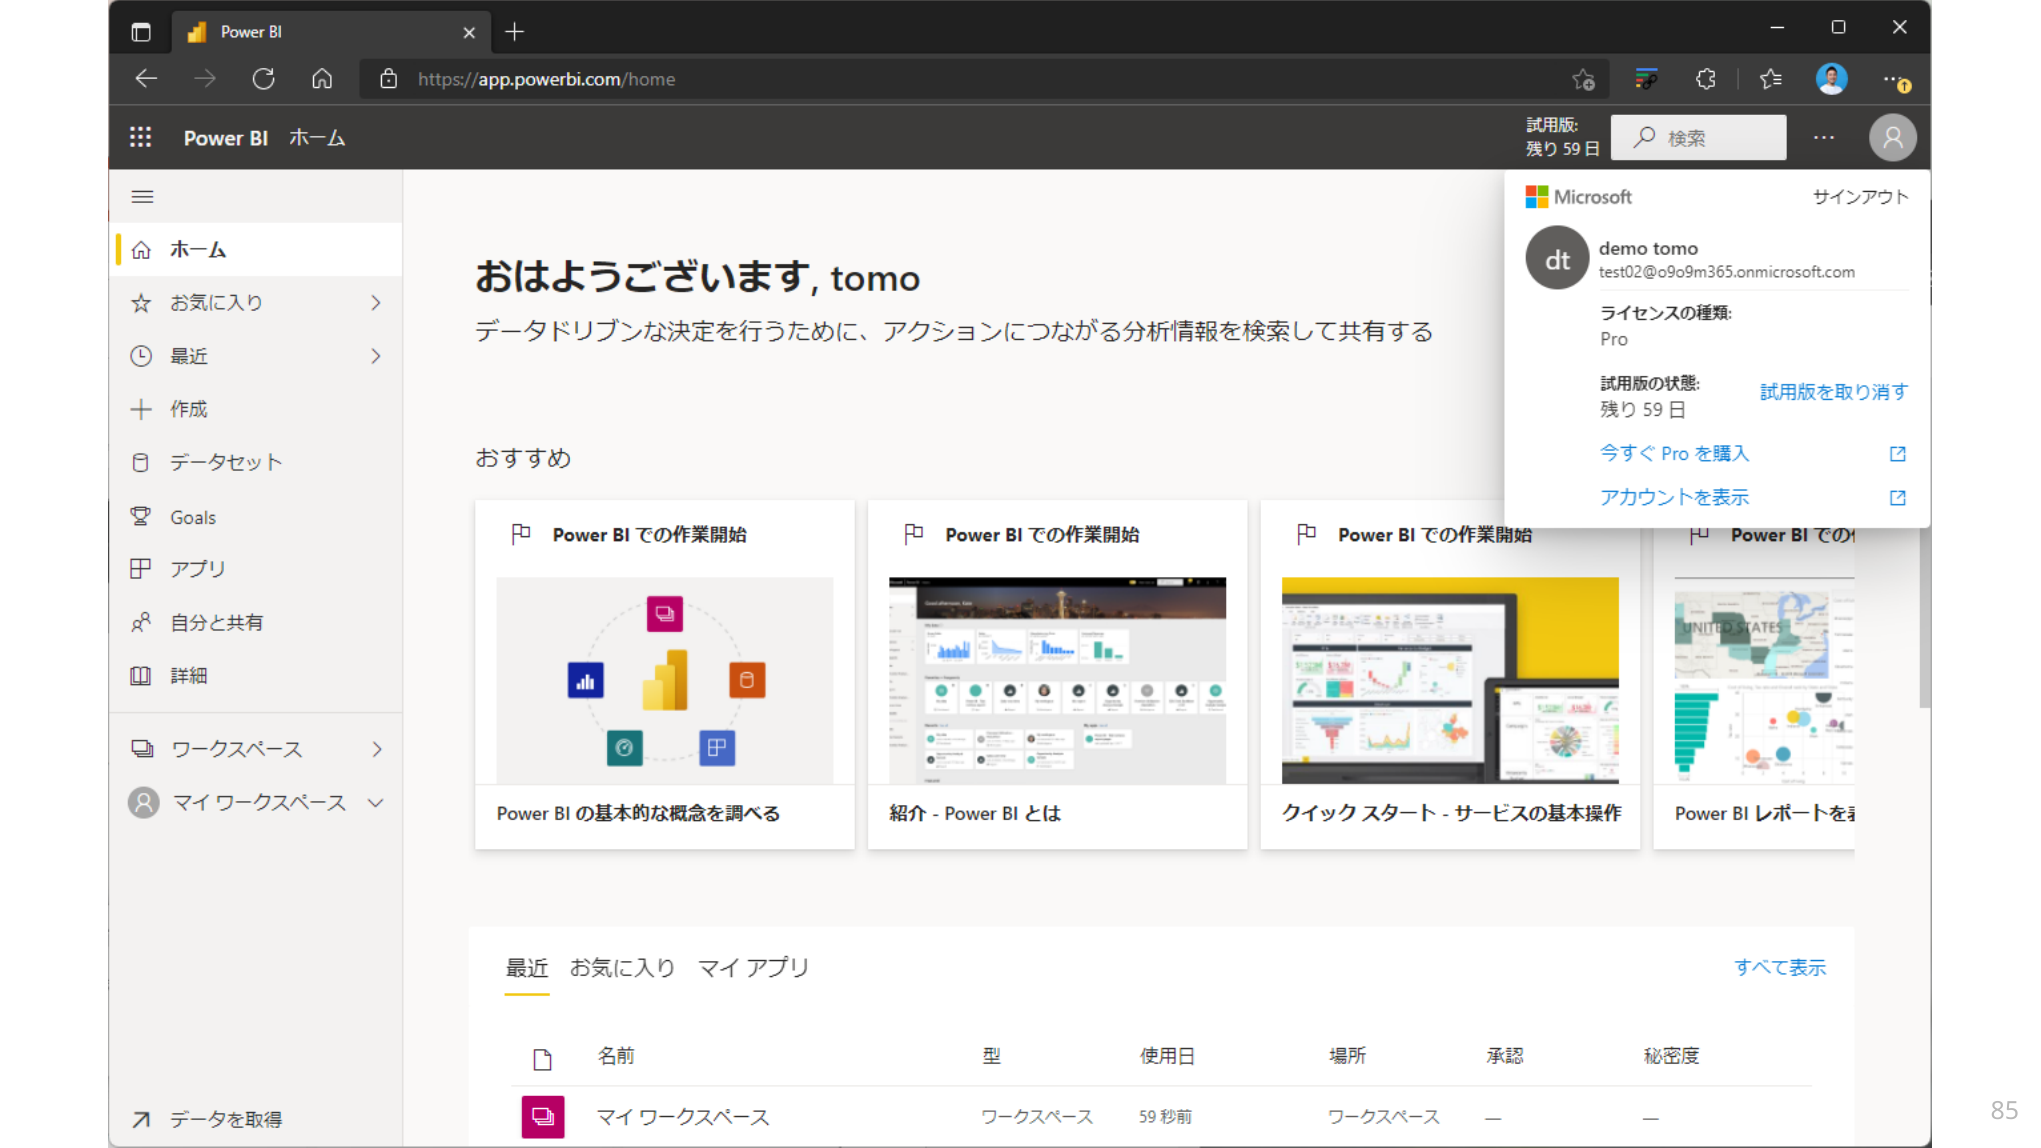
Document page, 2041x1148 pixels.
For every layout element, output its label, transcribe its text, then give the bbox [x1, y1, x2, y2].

slide_number 85 [1933, 1081, 2035, 1143]
picture [107, 0, 1933, 1148]
